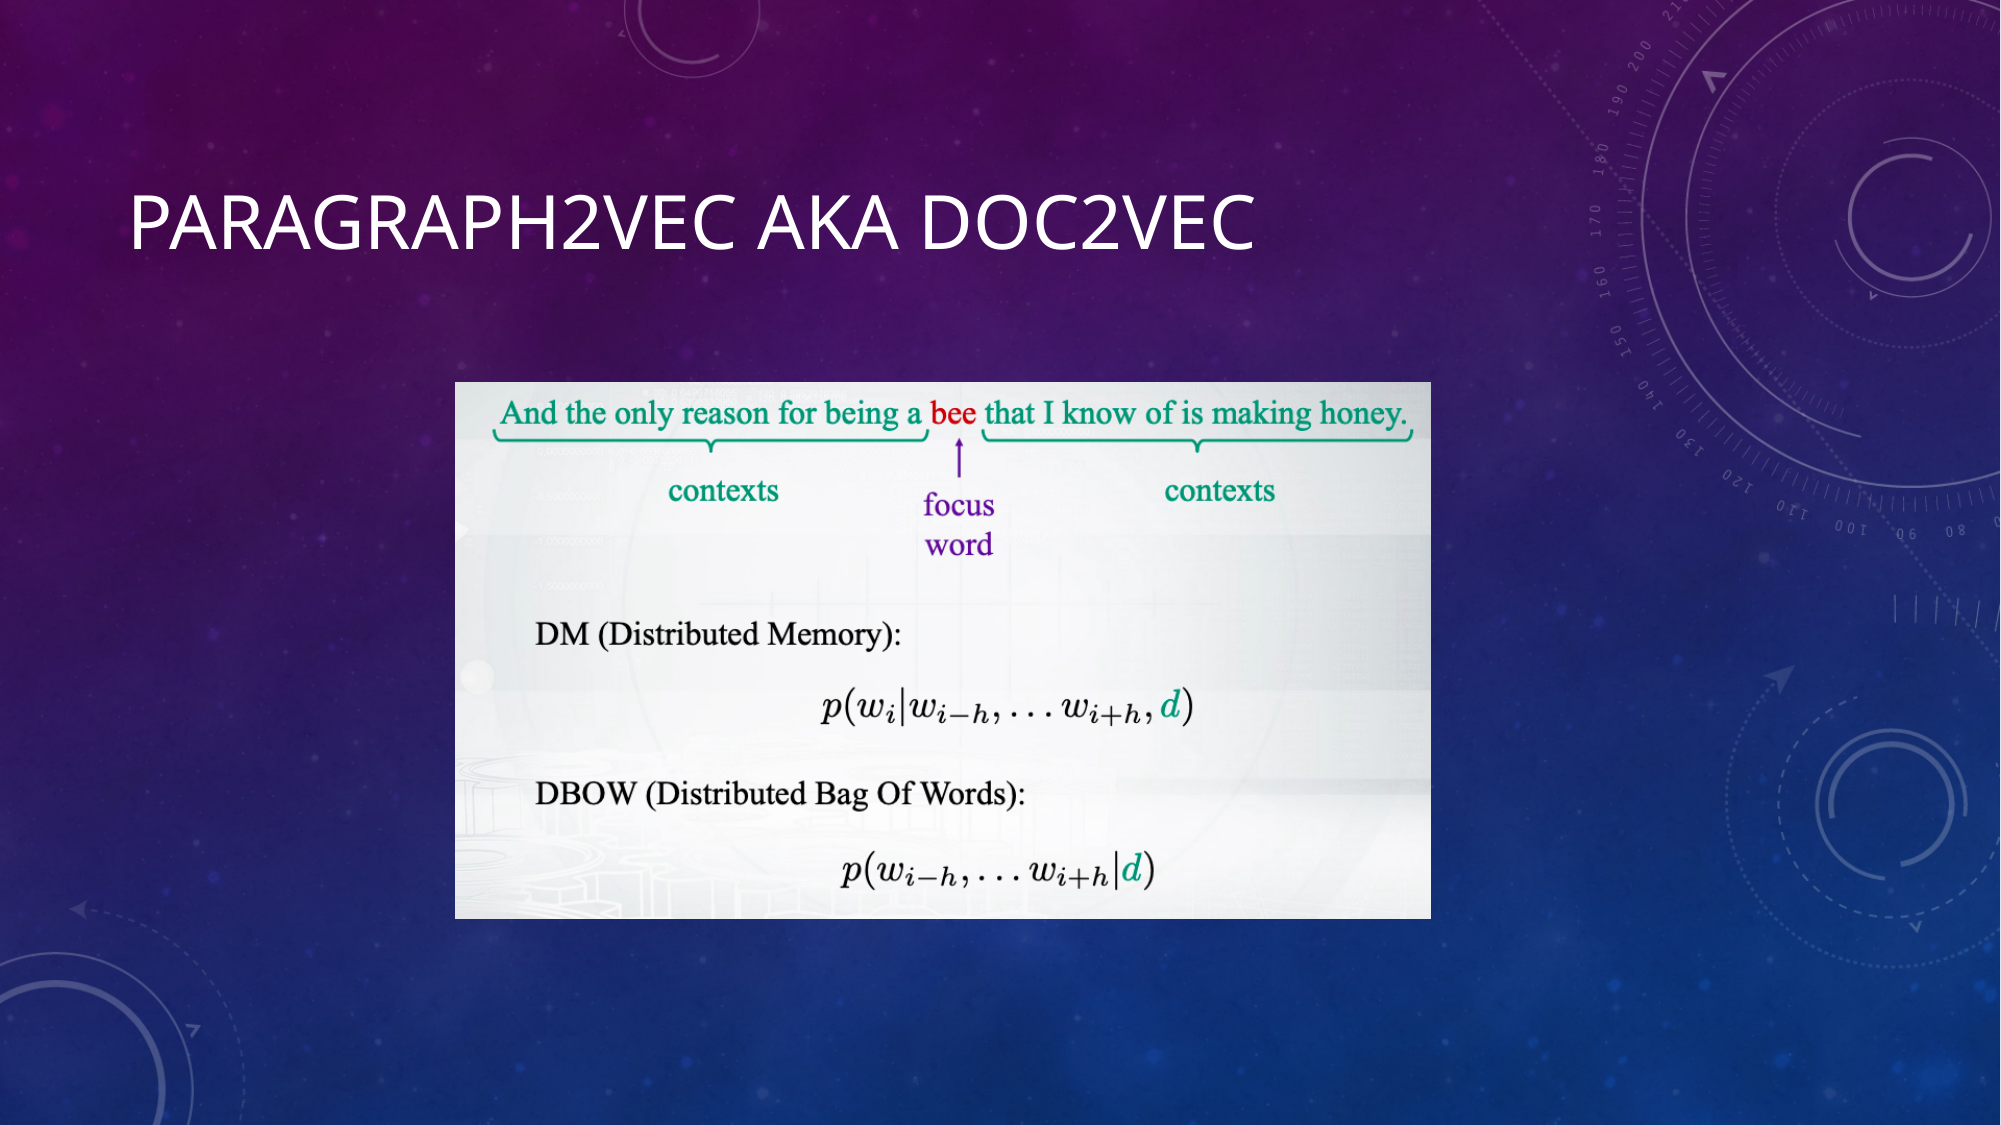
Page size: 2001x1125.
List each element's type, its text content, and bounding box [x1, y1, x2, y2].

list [455, 382, 1432, 919]
title Paragraph2vec aka doc2vec [112, 99, 1775, 339]
picture [0, 0, 2001, 1125]
